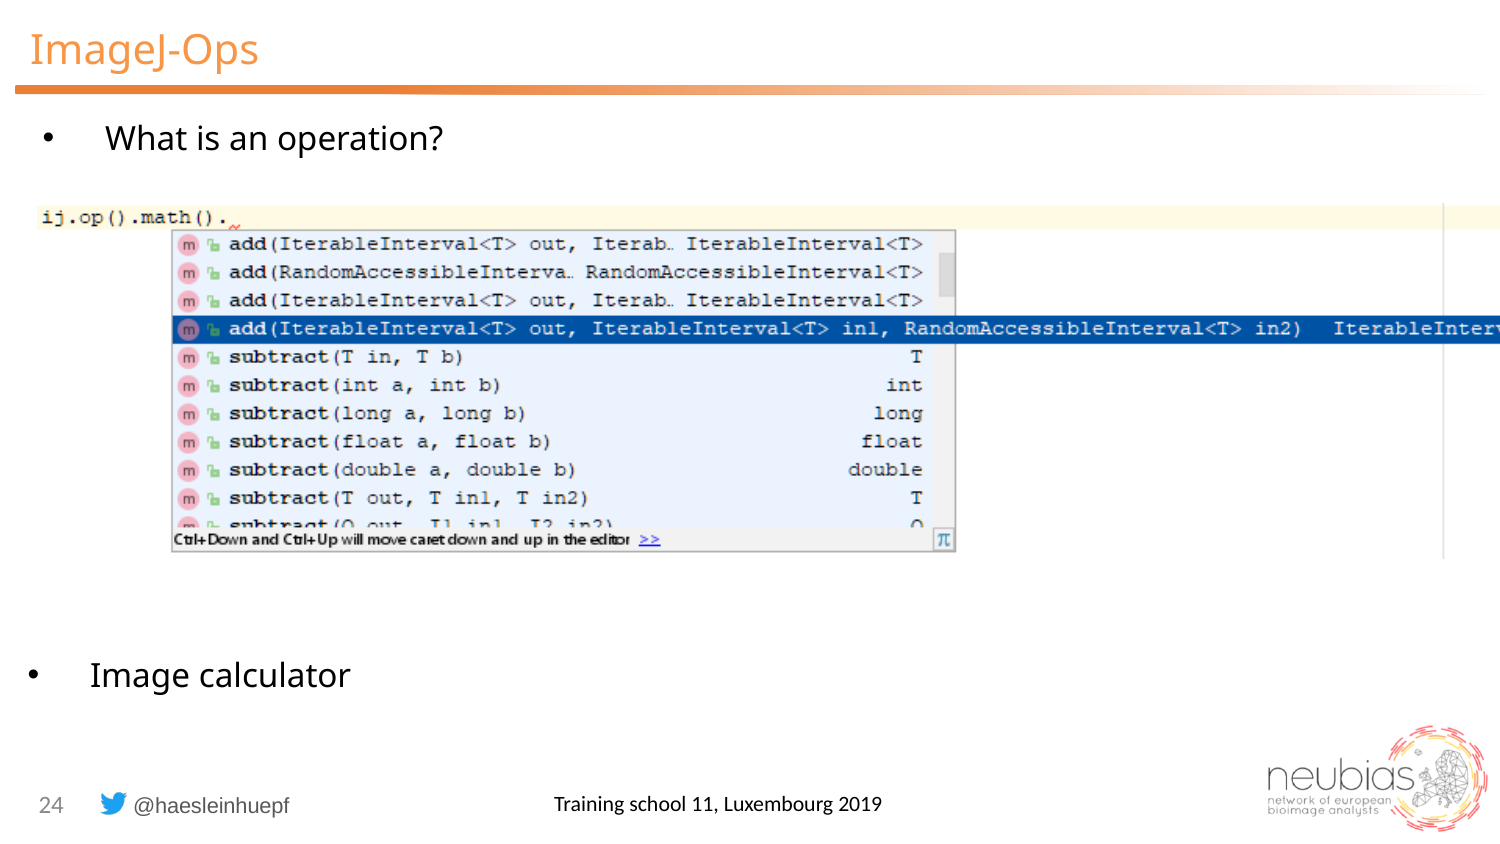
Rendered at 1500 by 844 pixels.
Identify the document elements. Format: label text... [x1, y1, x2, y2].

picture [1258, 725, 1489, 834]
text_box Image calculator [0, 638, 1470, 770]
picture [92, 783, 135, 823]
title ImageJ-Ops [15, 10, 1485, 85]
picture [37, 203, 1500, 559]
list What is an operation? [15, 102, 1485, 234]
